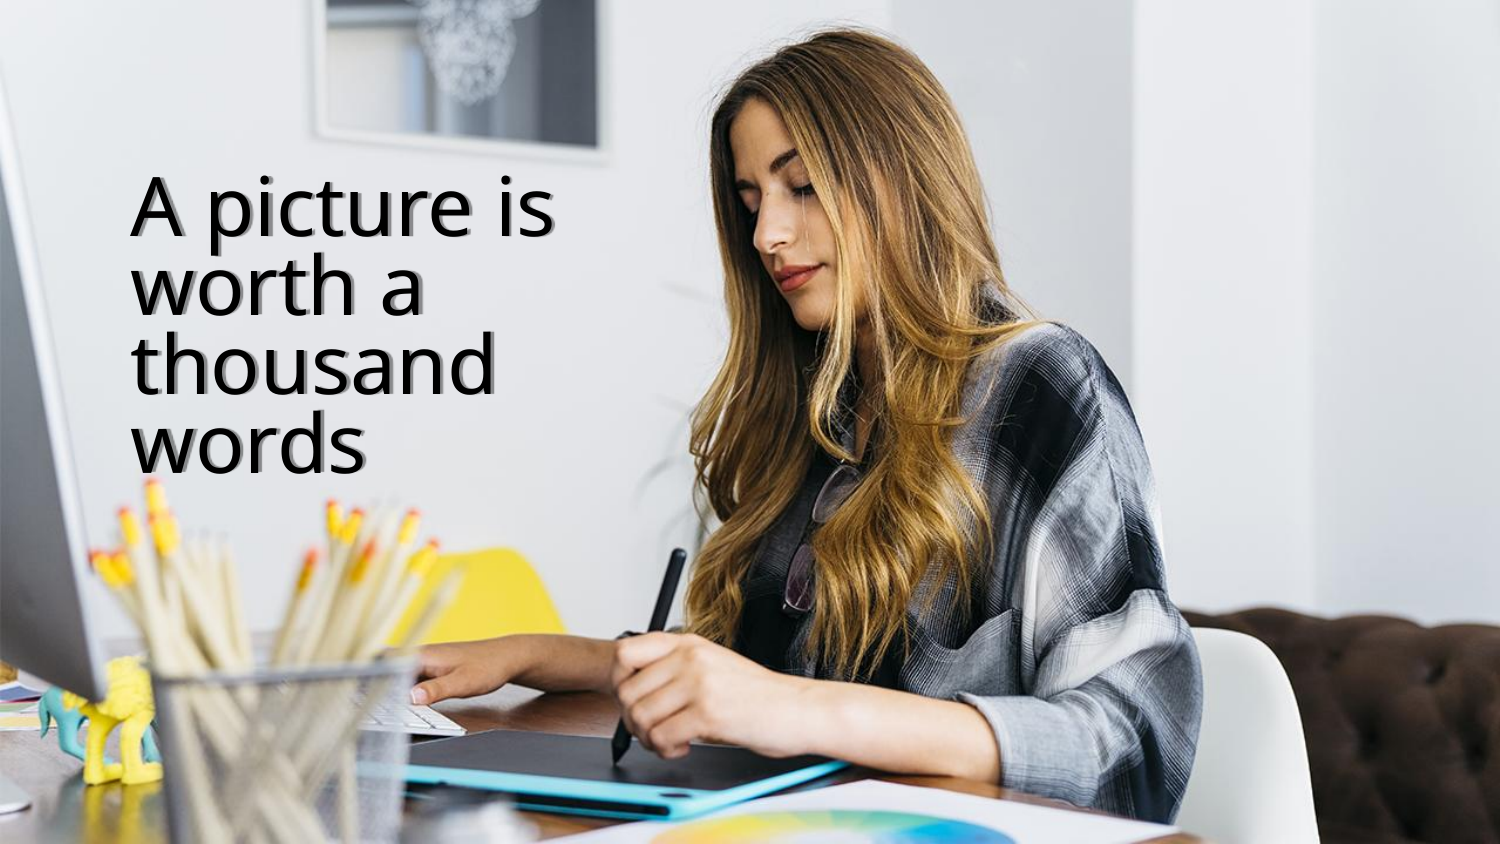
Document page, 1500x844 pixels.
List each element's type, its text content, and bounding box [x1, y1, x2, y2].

title A picture is worth a thousand words [115, 228, 710, 434]
picture [0, 0, 1500, 844]
